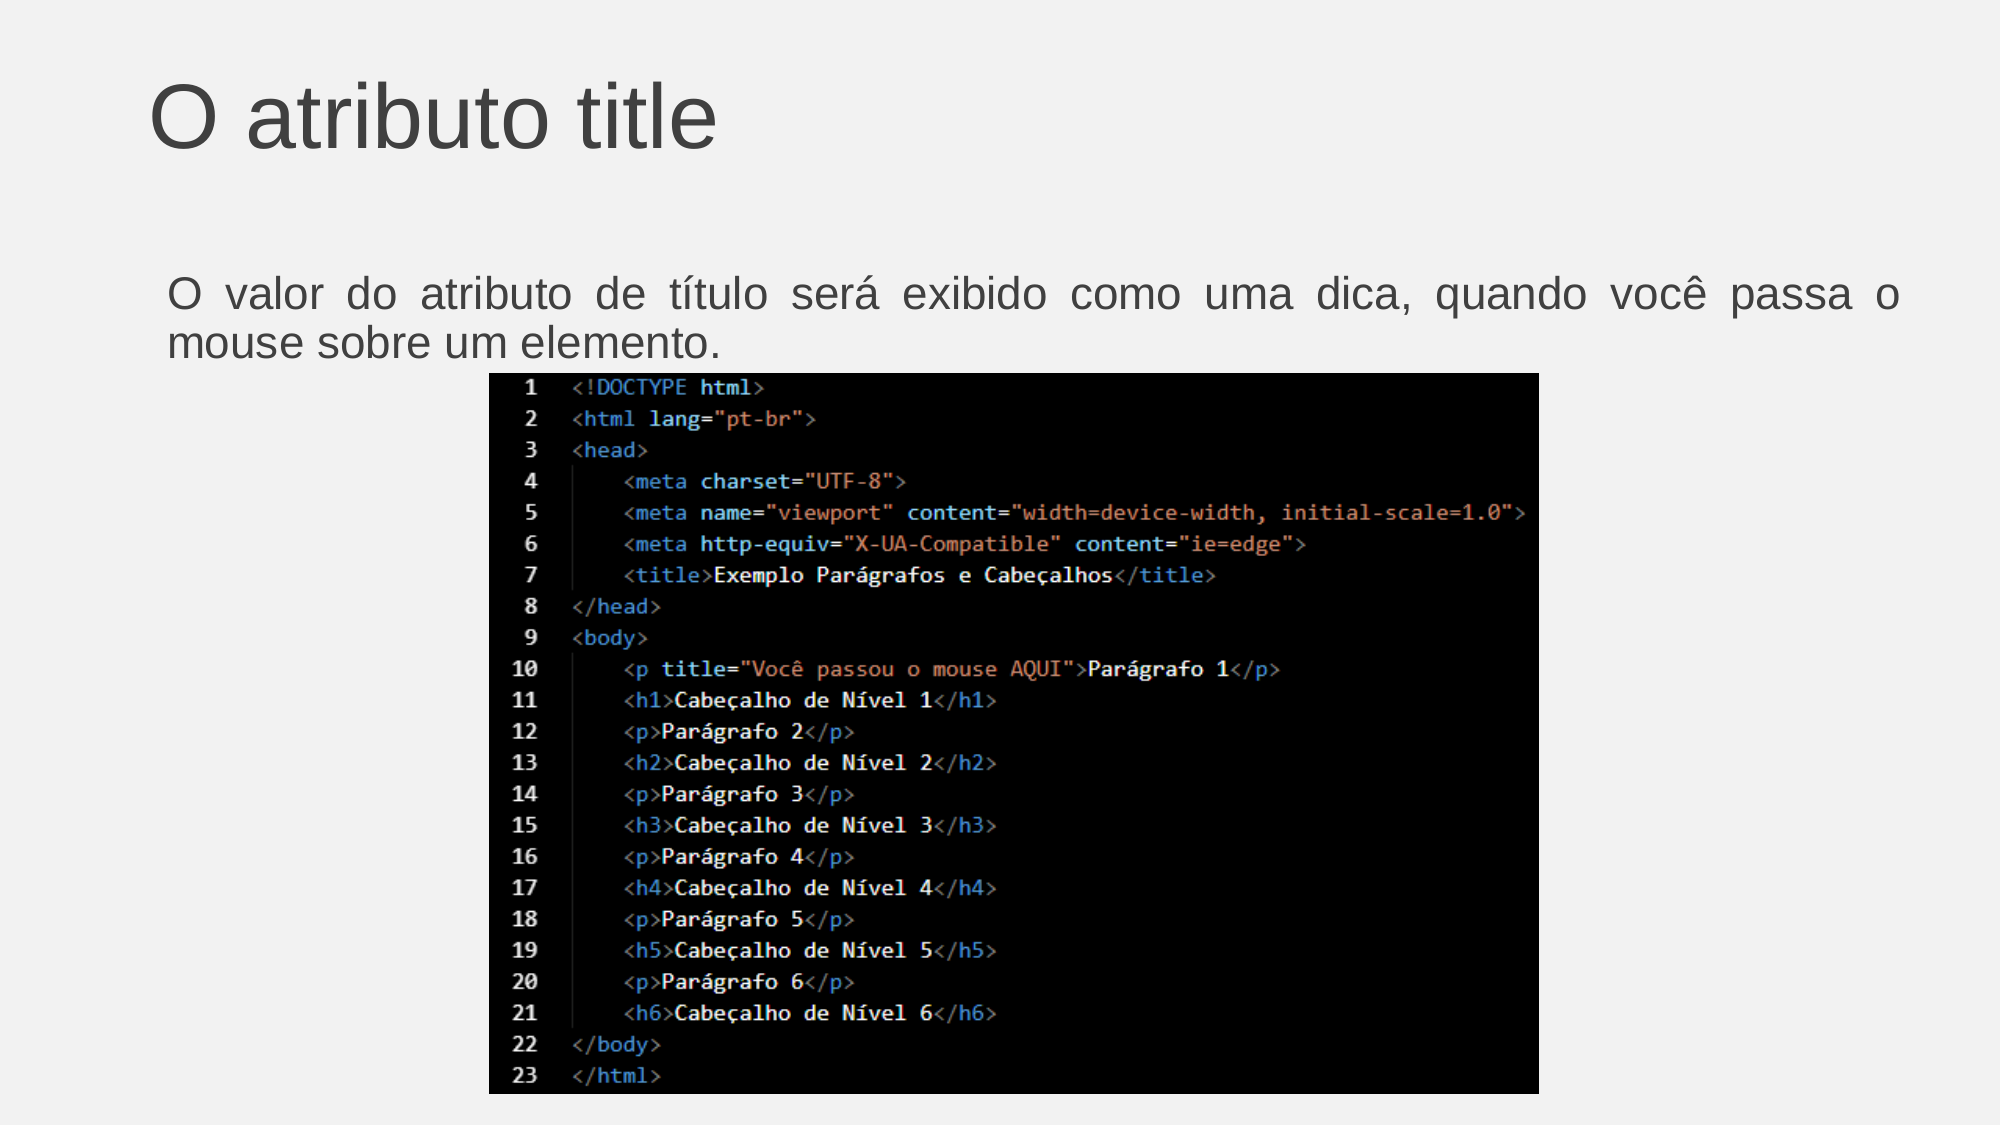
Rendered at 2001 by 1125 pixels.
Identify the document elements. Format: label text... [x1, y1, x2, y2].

list O valor do atributo de título será exibido como uma dica, quando você passa o mouse sobre um elemento. [133, 262, 1918, 1000]
title O atributo title [133, 37, 1918, 200]
picture [489, 373, 1539, 1095]
